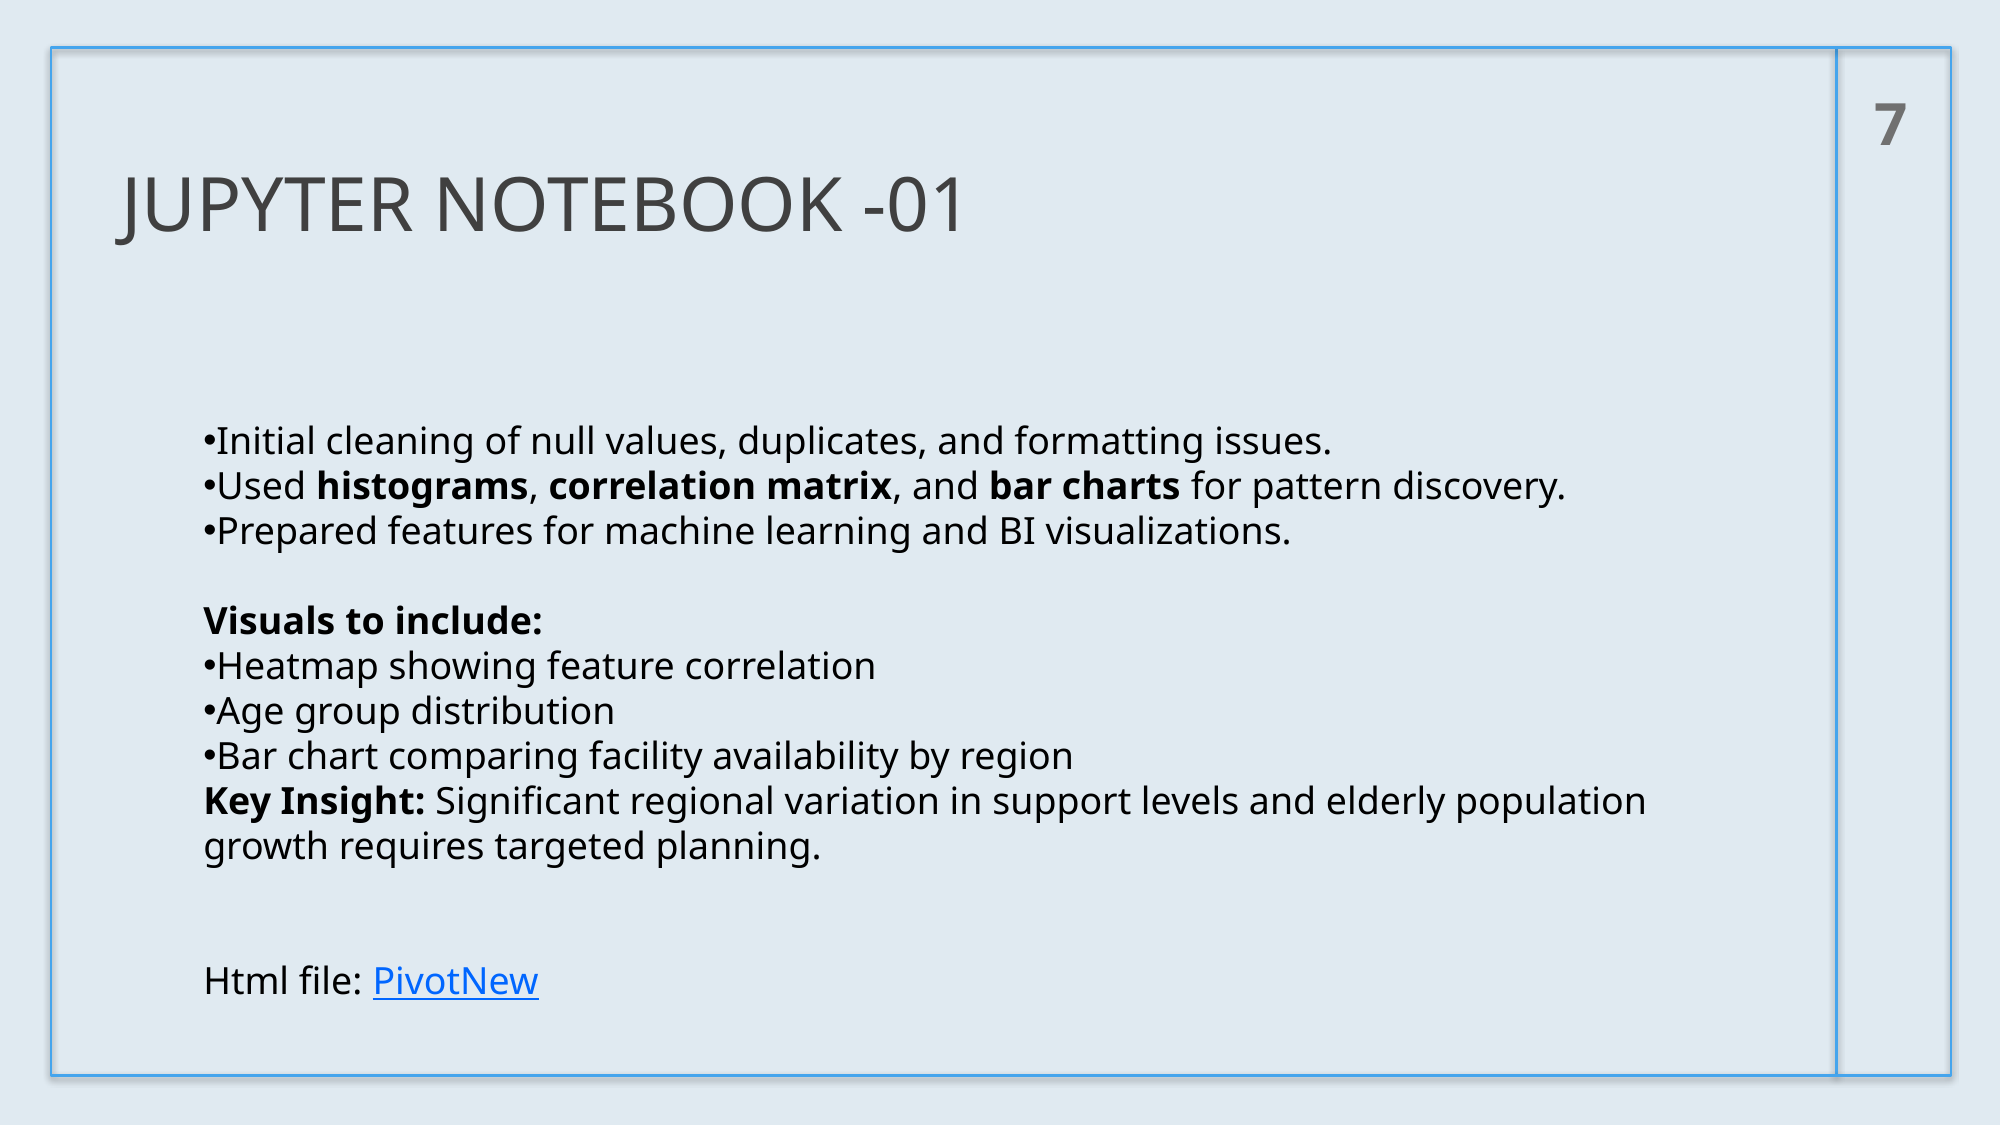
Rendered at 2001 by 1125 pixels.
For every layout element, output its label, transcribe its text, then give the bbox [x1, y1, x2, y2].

title Jupyter Notebook -01 [106, 99, 1786, 304]
slide_number 7 [1822, 48, 1961, 175]
text_box Initial cleaning of null values, duplicates, and formatting issues. Used histograms, correlation matrix, and bar charts for pattern discovery. Prepared features for machine learning and BI visualizations. Visuals to include: Heatmap showing feature correlation Age group distribution Bar chart comparing facility availability by region Key Insight: Significant regional variation in support levels and elderly population growth requires targeted planning. Html file: PivotNew [188, 409, 1713, 1016]
